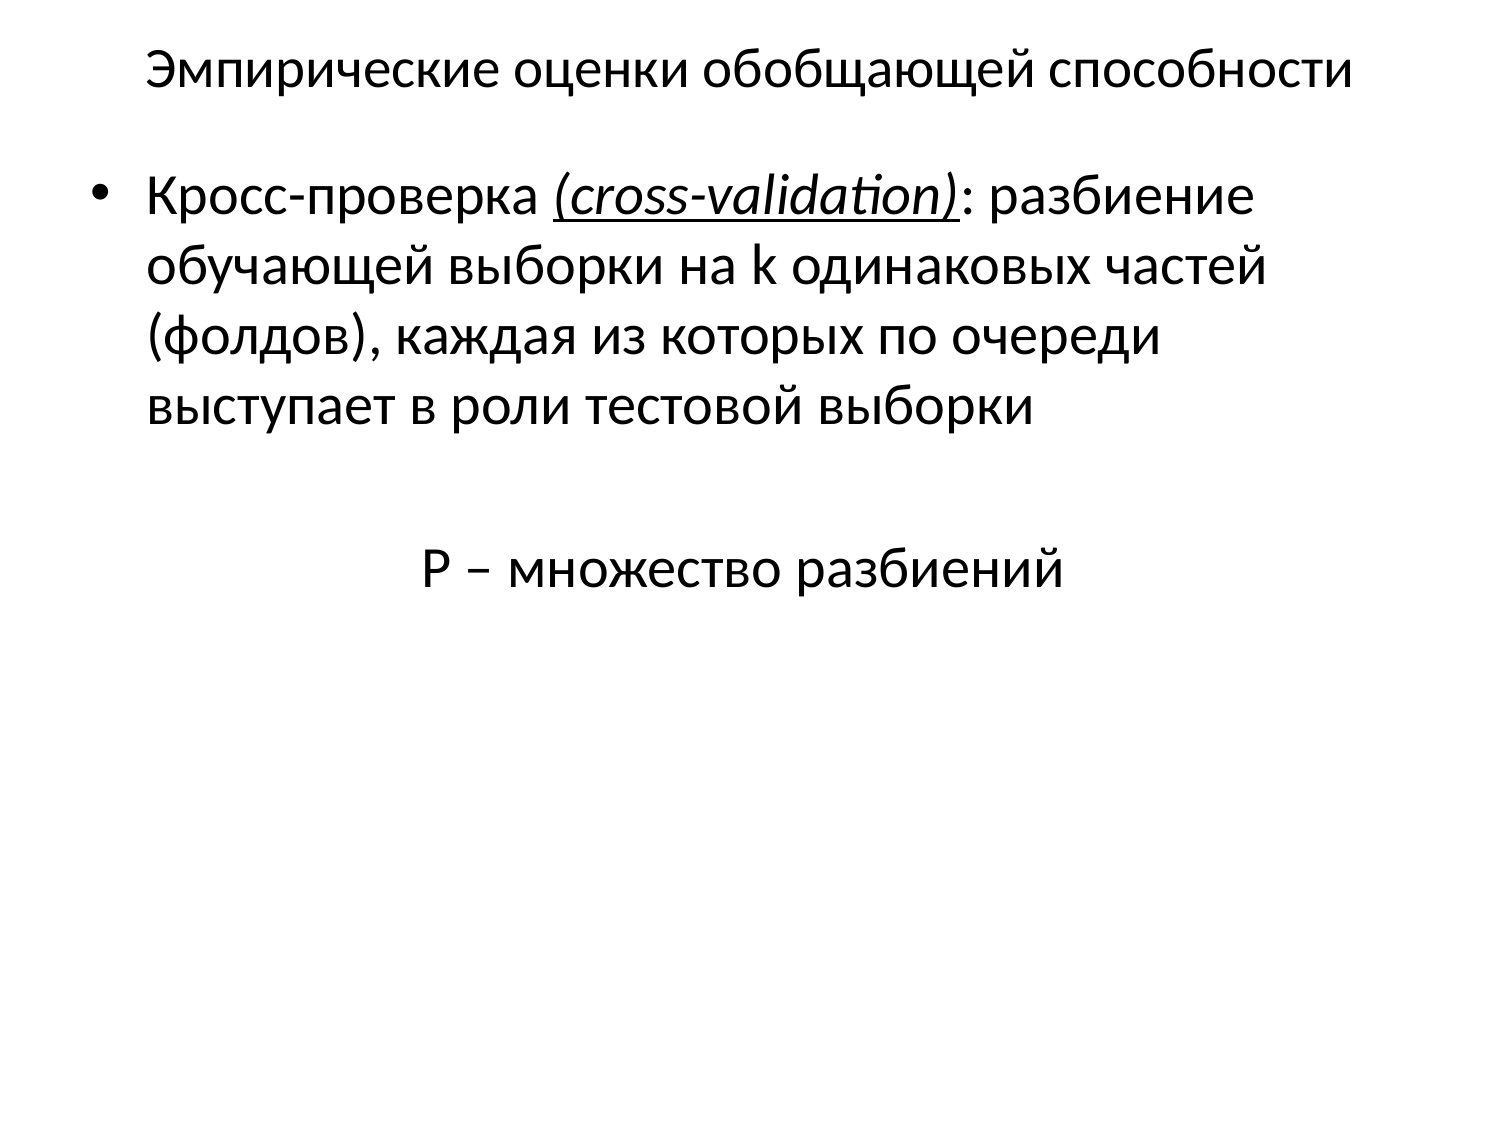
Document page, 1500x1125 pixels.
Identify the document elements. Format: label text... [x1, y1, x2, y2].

title Эмпирические оценки обобщающей способности [0, 4, 1500, 126]
